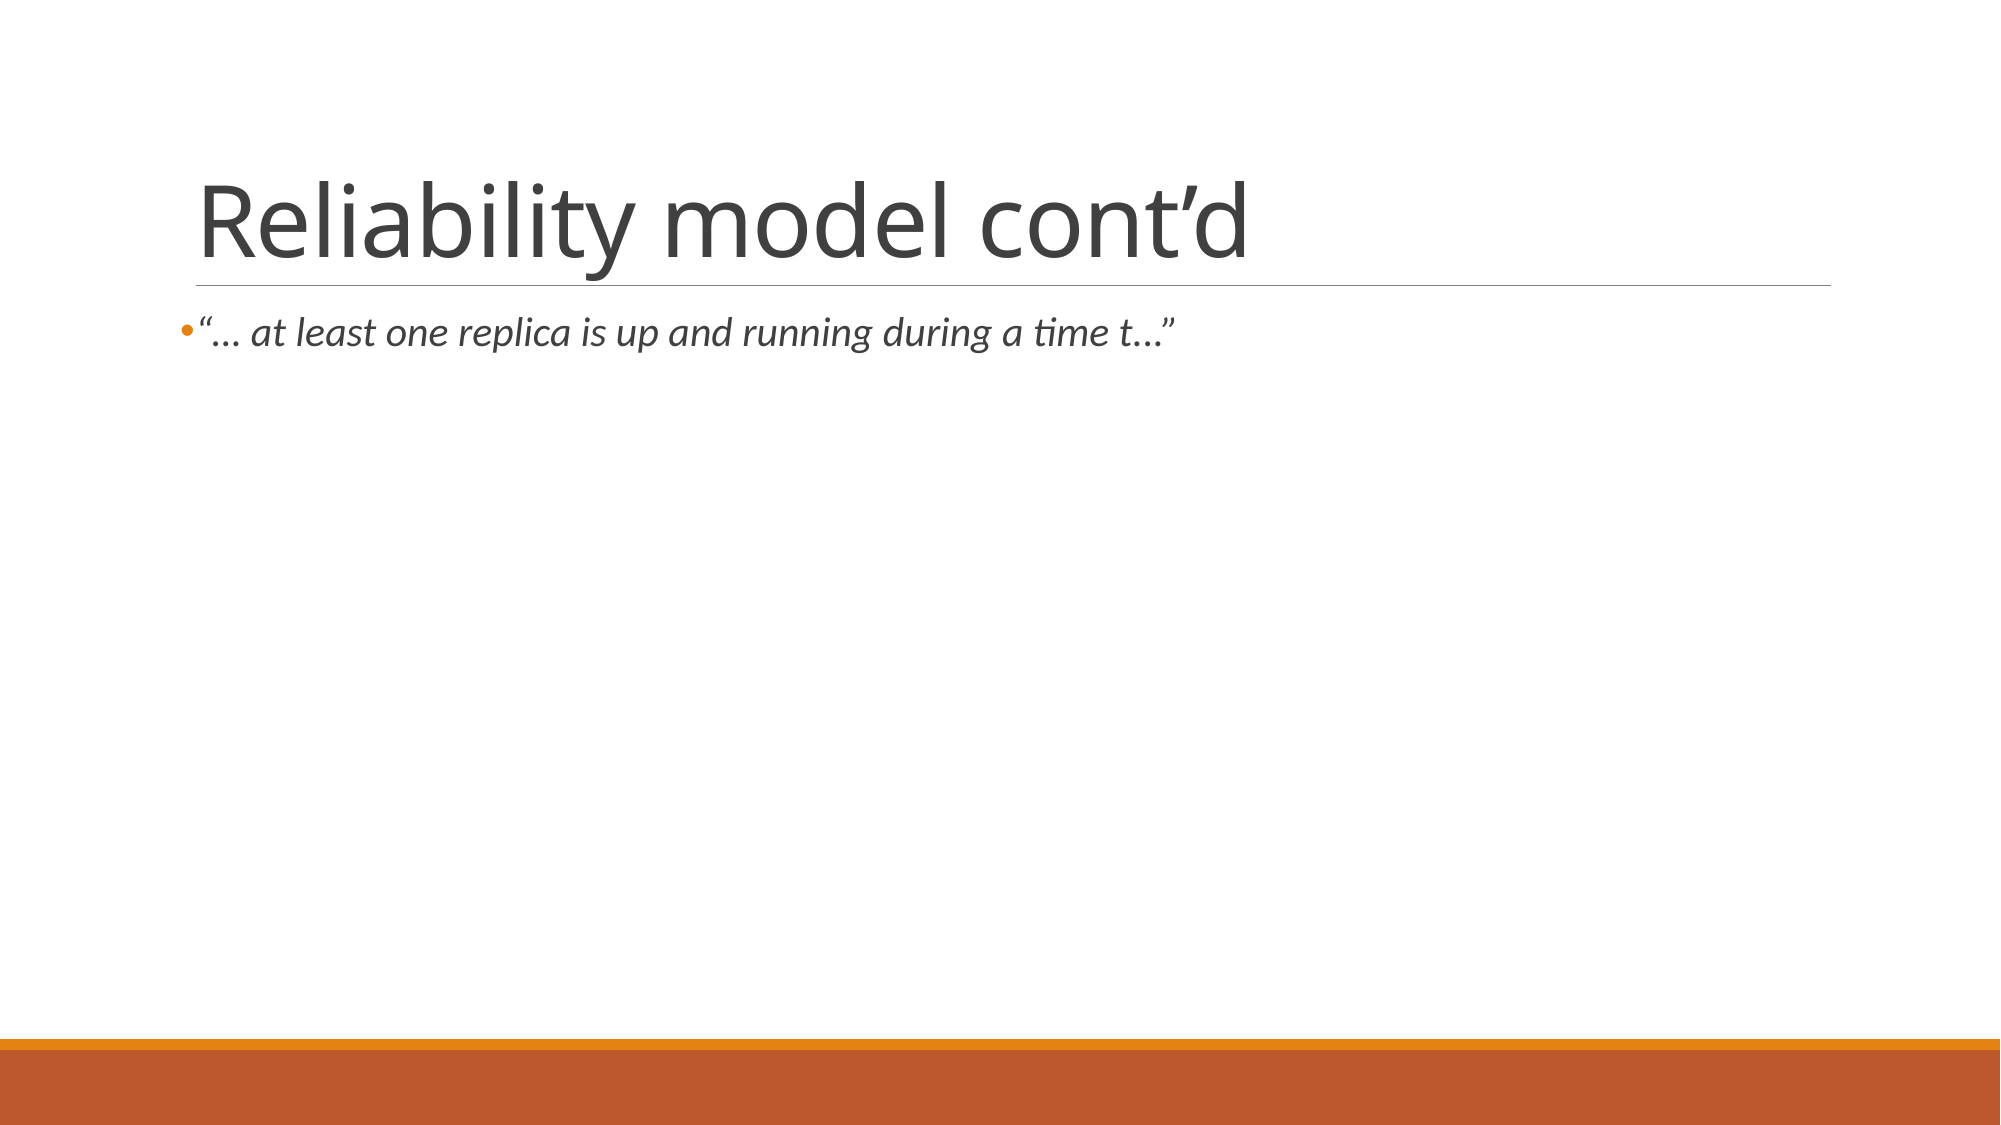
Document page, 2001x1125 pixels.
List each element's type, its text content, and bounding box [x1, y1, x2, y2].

list “… at least one replica is up and running during a time t...” [180, 302, 1830, 963]
title Reliability model cont’d [180, 47, 1830, 285]
